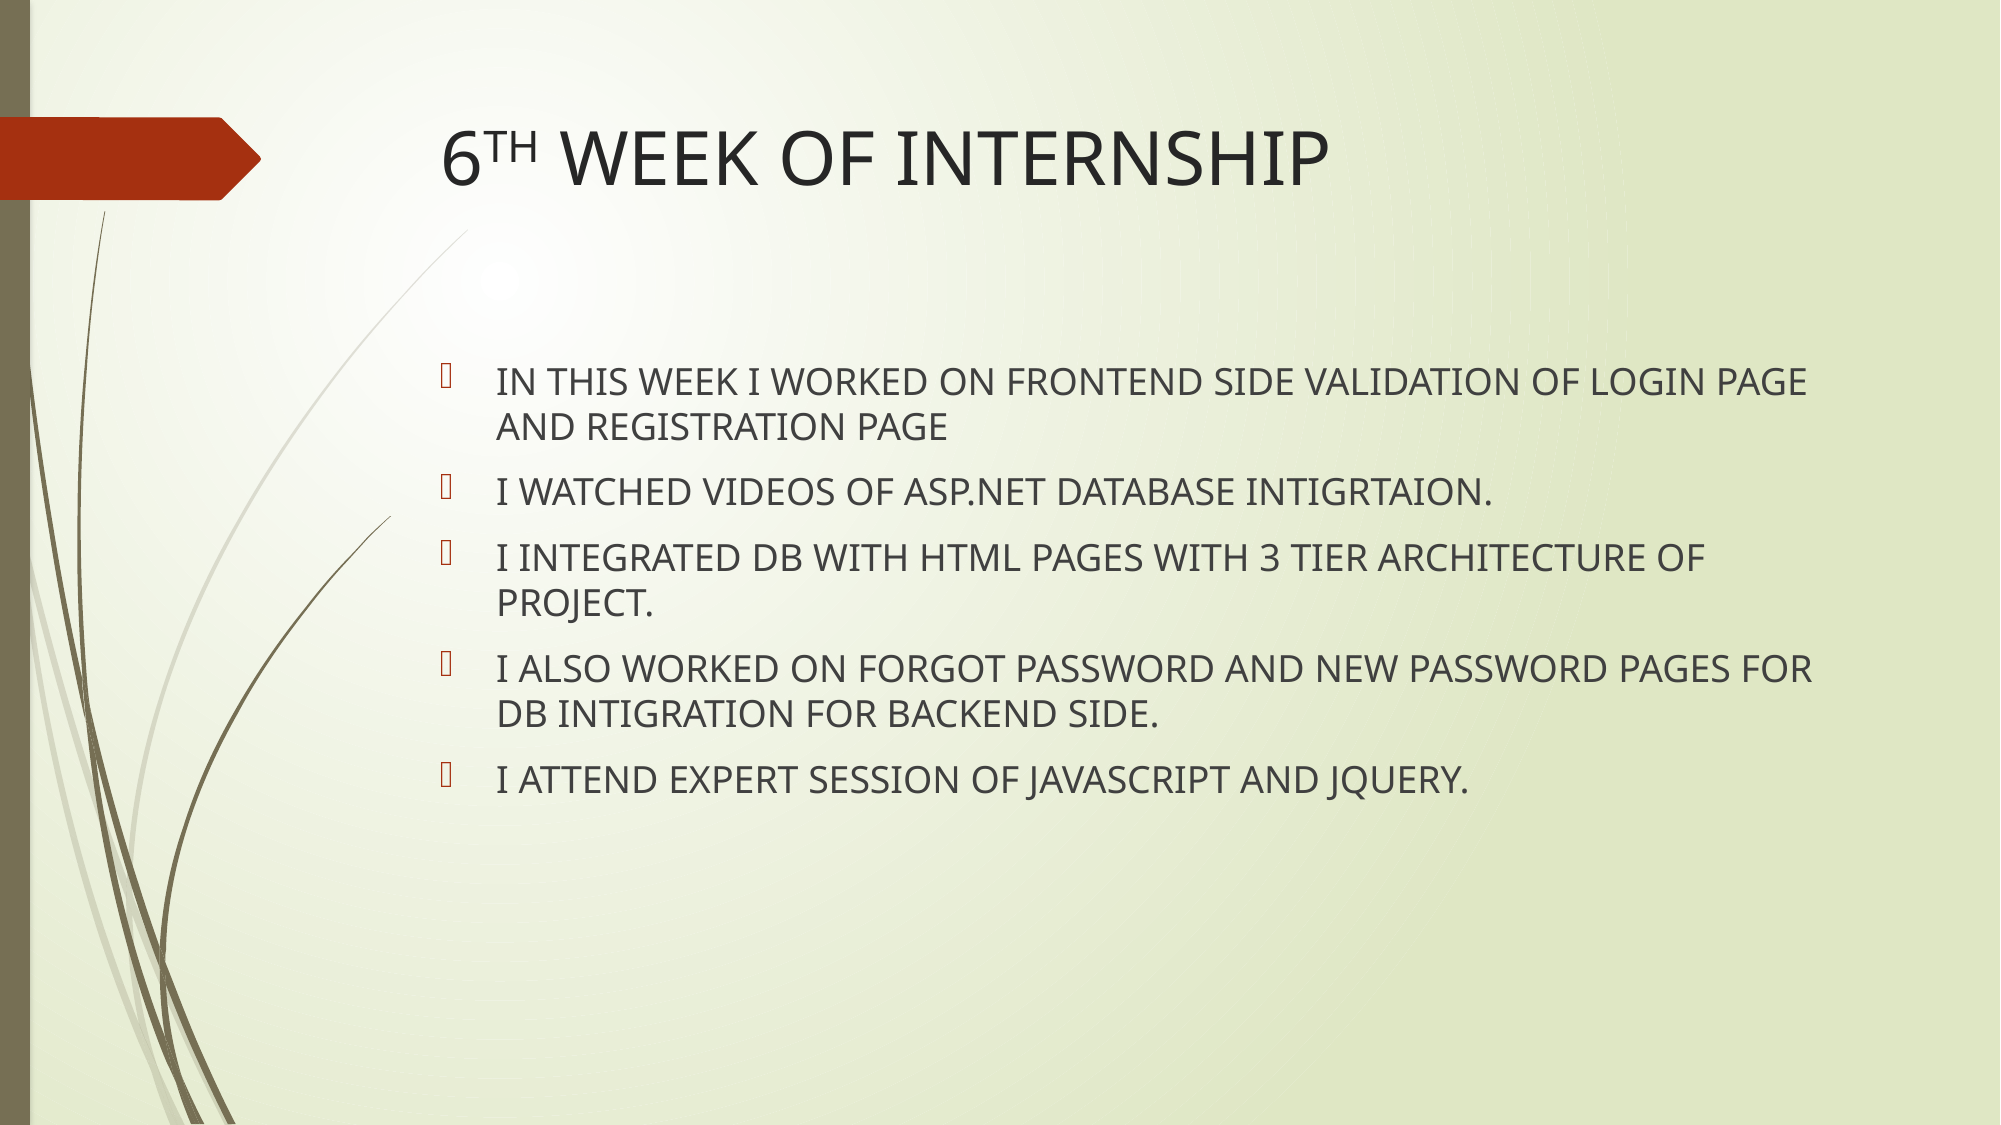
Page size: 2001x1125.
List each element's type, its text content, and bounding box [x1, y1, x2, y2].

list IN THIS WEEK I WORKED ON FRONTEND SIDE VALIDATION OF LOGIN PAGE AND REGISTRATION PAGE I WATCHED VIDEOS OF ASP.NET DATABASE INTIGRTAION. I INTEGRATED DB WITH HTML PAGES WITH 3 TIER ARCHITECTURE OF PROJECT. I ALSO WORKED ON FORGOT PASSWORD AND NEW PASSWORD PAGES FOR DB INTIGRATION FOR BACKEND SIDE. I ATTEND EXPERT SESSION OF JAVASCRIPT AND JQUERY. [424, 350, 1888, 970]
title 6TH WEEK OF INTERNSHIP [425, 102, 1888, 313]
